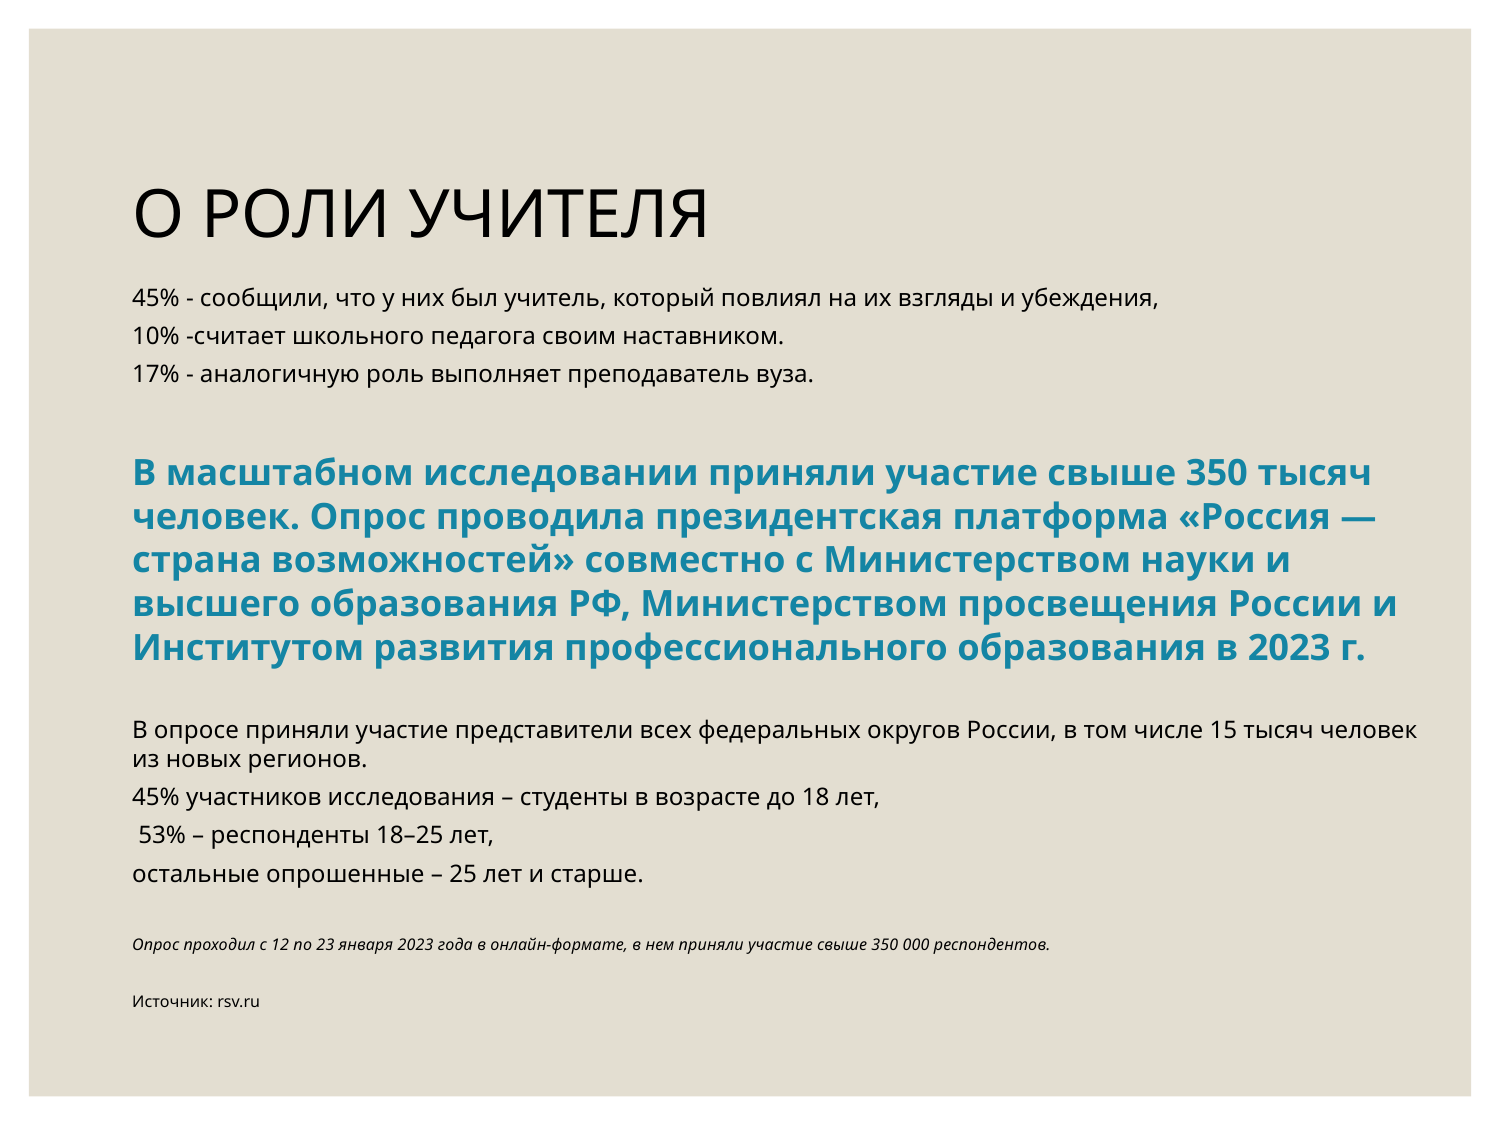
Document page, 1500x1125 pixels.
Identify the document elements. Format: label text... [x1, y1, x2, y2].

title О РОЛИ УЧИТЕЛЯ [117, 133, 1411, 274]
list 45% - сообщили, что у них был учитель, который повлиял на их взгляды и убеждения, 10% -считает школьного педагога своим наставником. 17% - аналогичную роль выполняет преподаватель вуза. В масштабном исследовании приняли участие свыше 350 тысяч человек. Опрос проводила президентская платформа «Россия — страна возможностей» совместно с Министерством науки и высшего образования РФ, Министерством просвещения России и Институтом развития профессионального образования в 2023 г. В опросе приняли участие представители всех федеральных округов России, в том числе 15 тысяч человек из новых регионов. 45% участников исследования – студенты в возрасте до 18 лет, 53% – респонденты 18–25 лет, остальные опрошенные – 25 лет и старше. Опрос проходил с 12 по 23 января 2023 года в онлайн-формате, в нем приняли участие свыше 350 000 респондентов. Источник: rsv.ru [117, 274, 1461, 1019]
